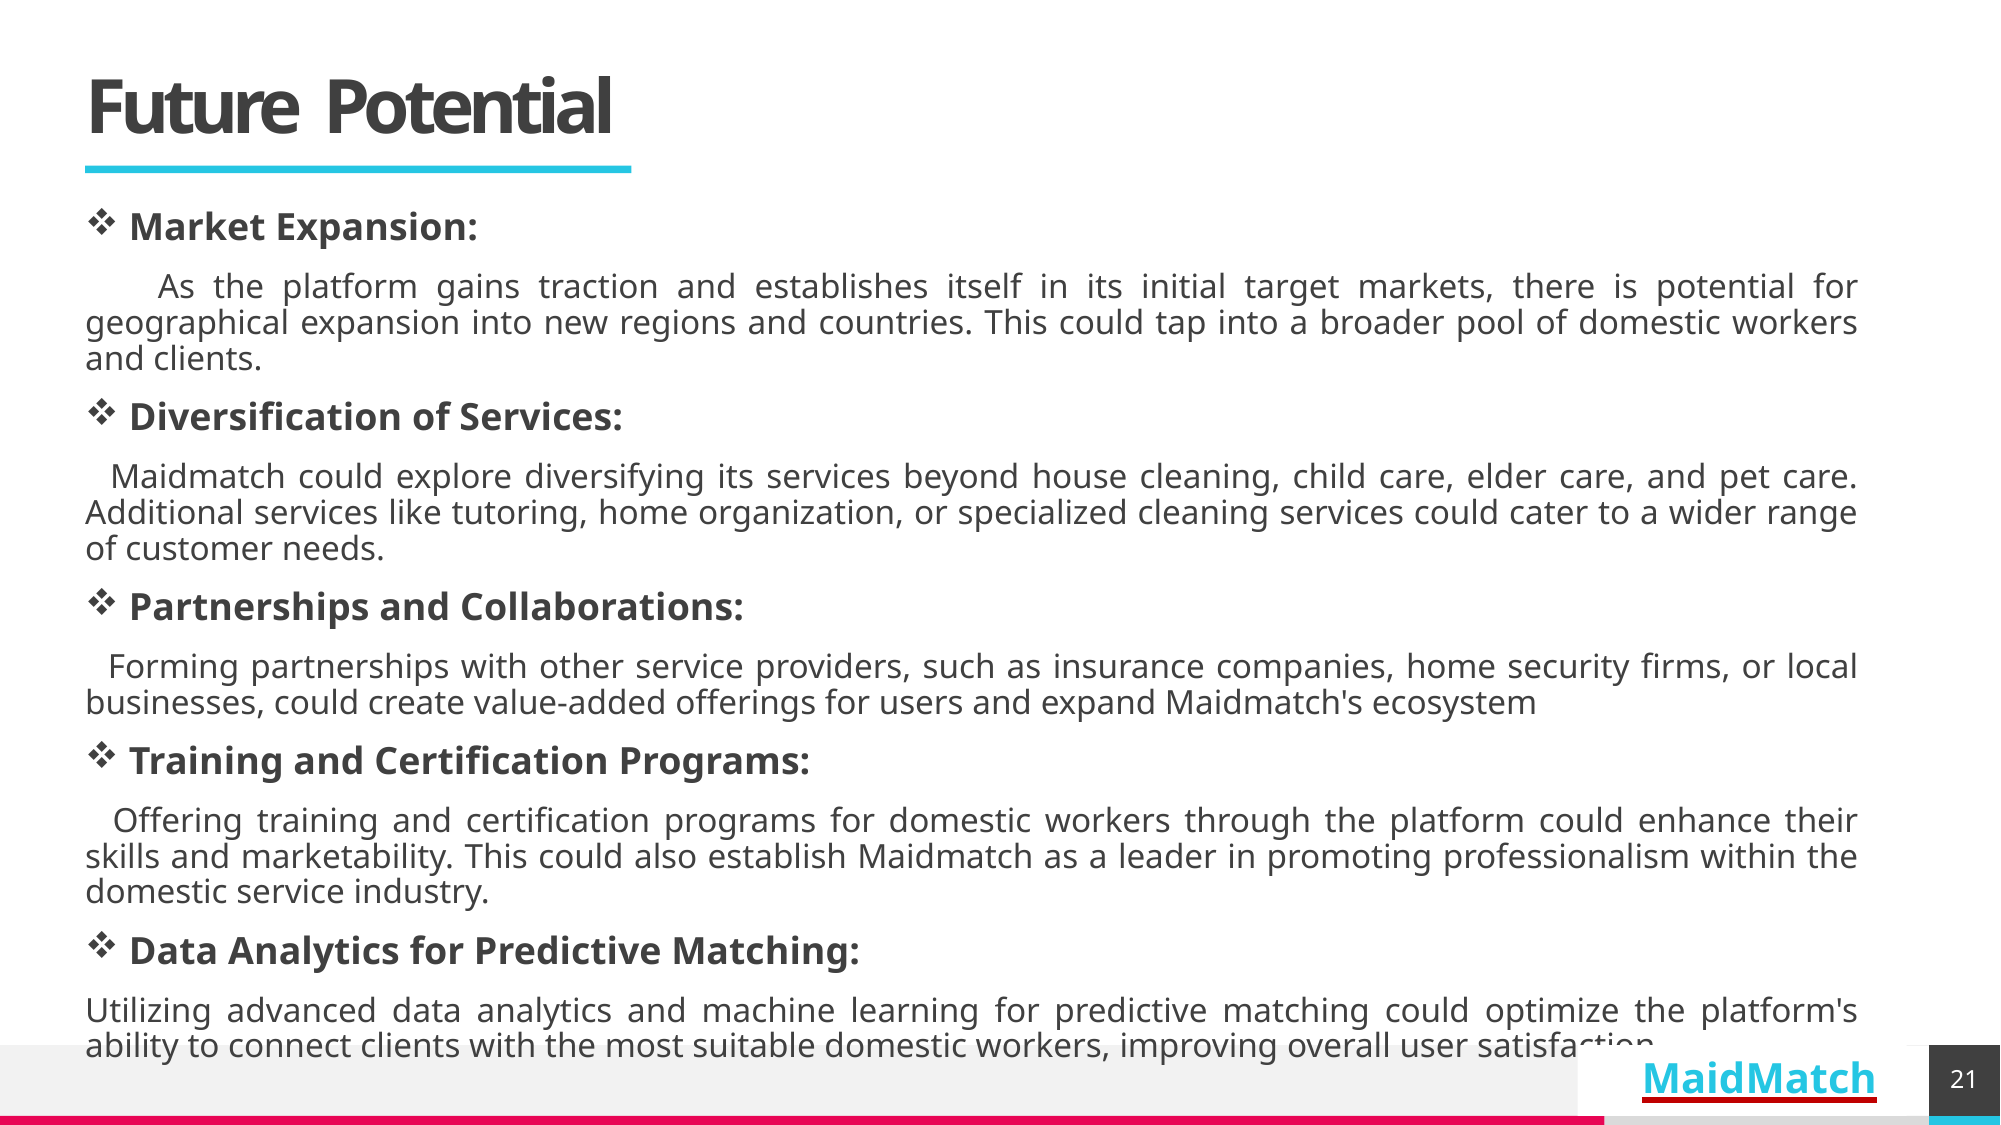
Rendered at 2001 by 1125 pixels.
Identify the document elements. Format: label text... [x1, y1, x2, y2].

text_box MaidMatch [1577, 1045, 1907, 1116]
slide_number 21 [1929, 1045, 2000, 1116]
list Market Expansion: As the platform gains traction and establishes itself in its initial target markets, there is potential for geographical expansion into new regions and countries. This could tap into a broader pool of domestic workers and clients. Diversification of Services: Maidmatch could explore diversifying its services beyond house cleaning, child care, elder care, and pet care. Additional services like tutoring, home organization, or specialized cleaning services could cater to a wider range of customer needs. Partnerships and Collaborations: Forming partnerships with other service providers, such as insurance companies, home security firms, or local businesses, could create value-added offerings for users and expand Maidmatch's ecosystem Training and Certification Programs: Offering training and certification programs for domestic workers through the platform could enhance their skills and marketability. This could also establish Maidmatch as a leader in promoting professionalism within the domestic service industry. Data Analytics for Predictive Matching: Utilizing advanced data analytics and machine learning for predictive matching could optimize the platform's ability to connect clients with the most suitable domestic workers, improving overall user satisfaction. [85, 208, 1862, 992]
title Future Potential [85, 74, 715, 145]
text_box [84, 165, 632, 174]
